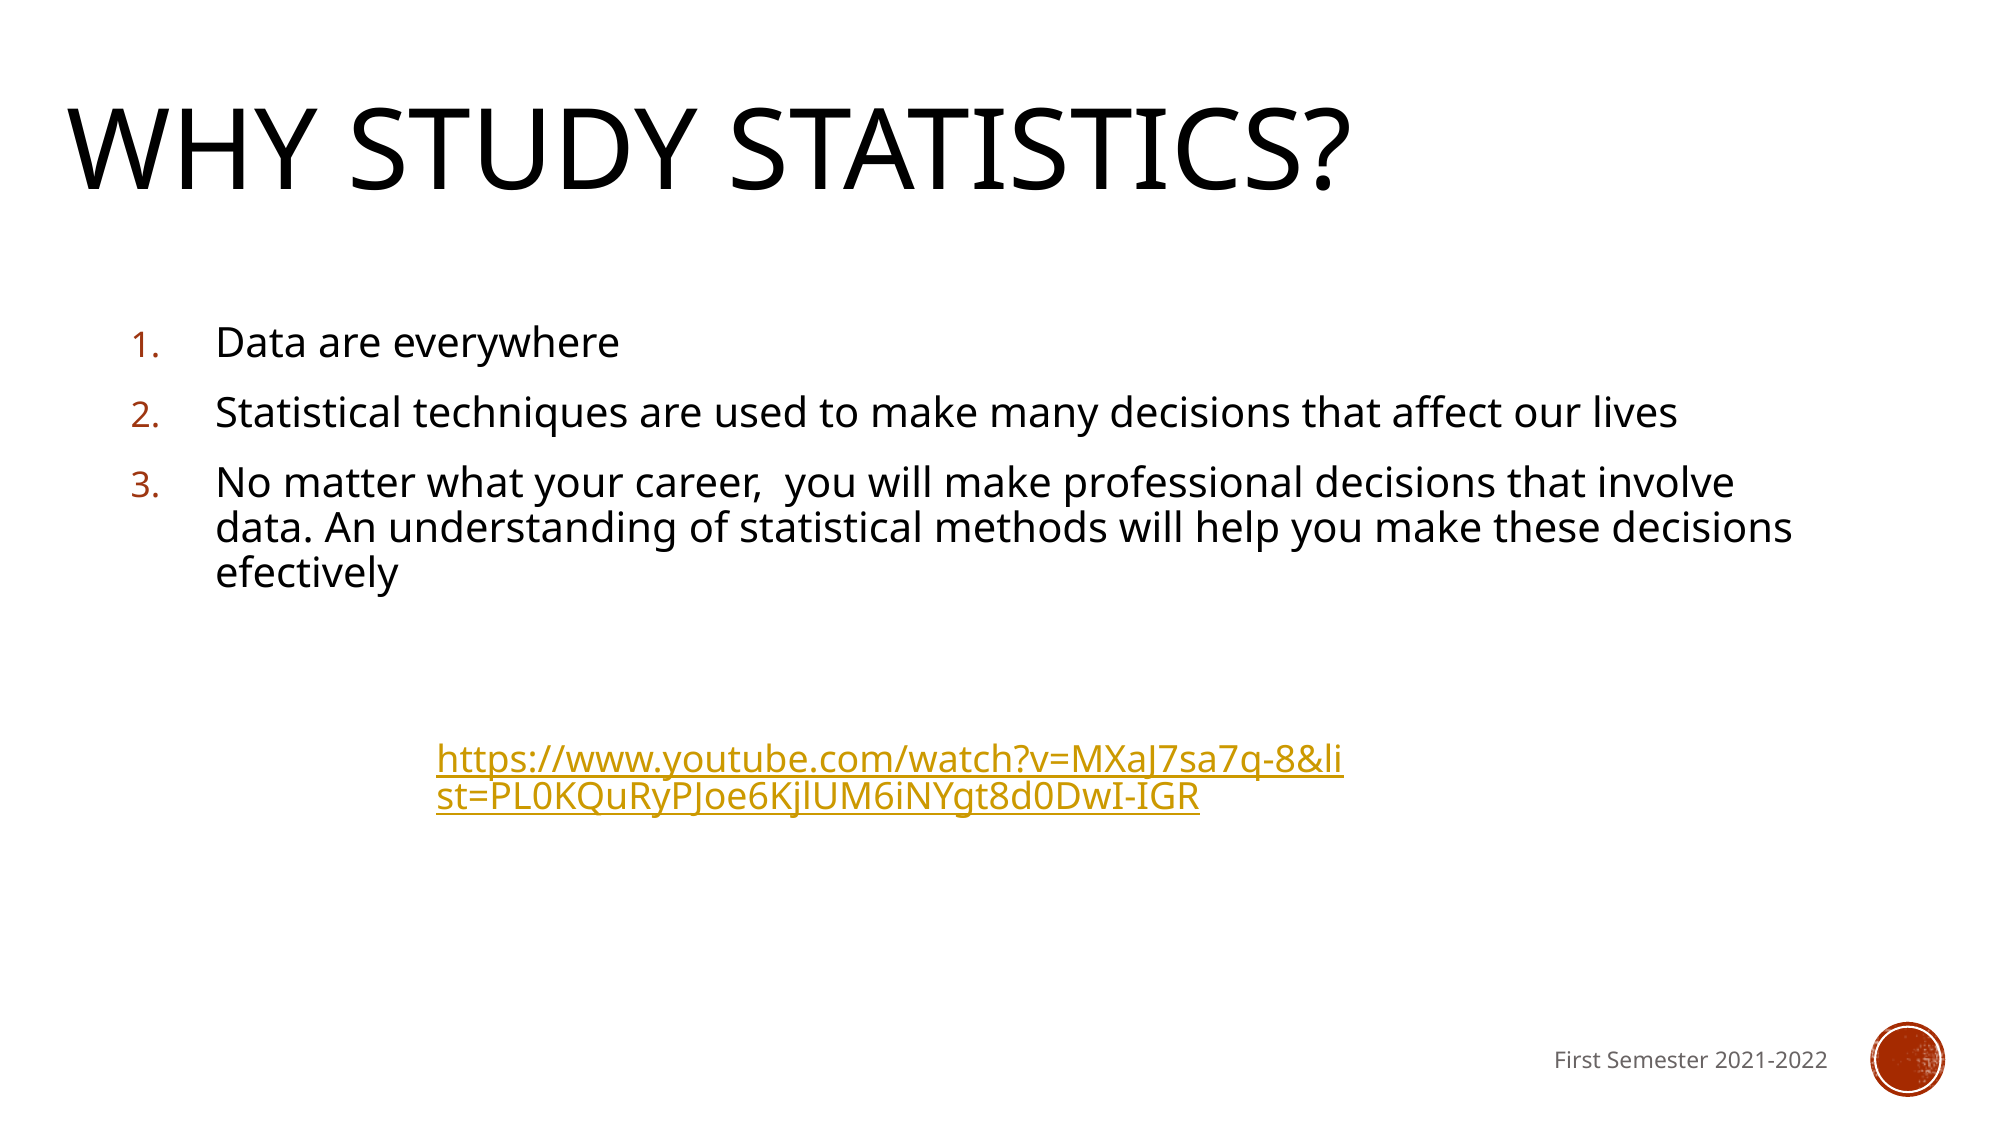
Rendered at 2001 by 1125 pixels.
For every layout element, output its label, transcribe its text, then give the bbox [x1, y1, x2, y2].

title Why study statistics? [51, 49, 1920, 258]
text_box https://www.youtube.com/watch?v=MXaJ7sa7q-8&list=PL0KQuRyPJoe6KjlUM6iNYgt8d0DwI-IGR [421, 727, 1366, 839]
slide_number First Semester 2021-2022 [1306, 1028, 1844, 1089]
list Data are everywhere Statistical techniques are used to make many decisions that affect our lives No matter what your career, you will make professional decisions that involve data. An understanding of statistical methods will help you make these decisions efectively [115, 314, 1857, 823]
